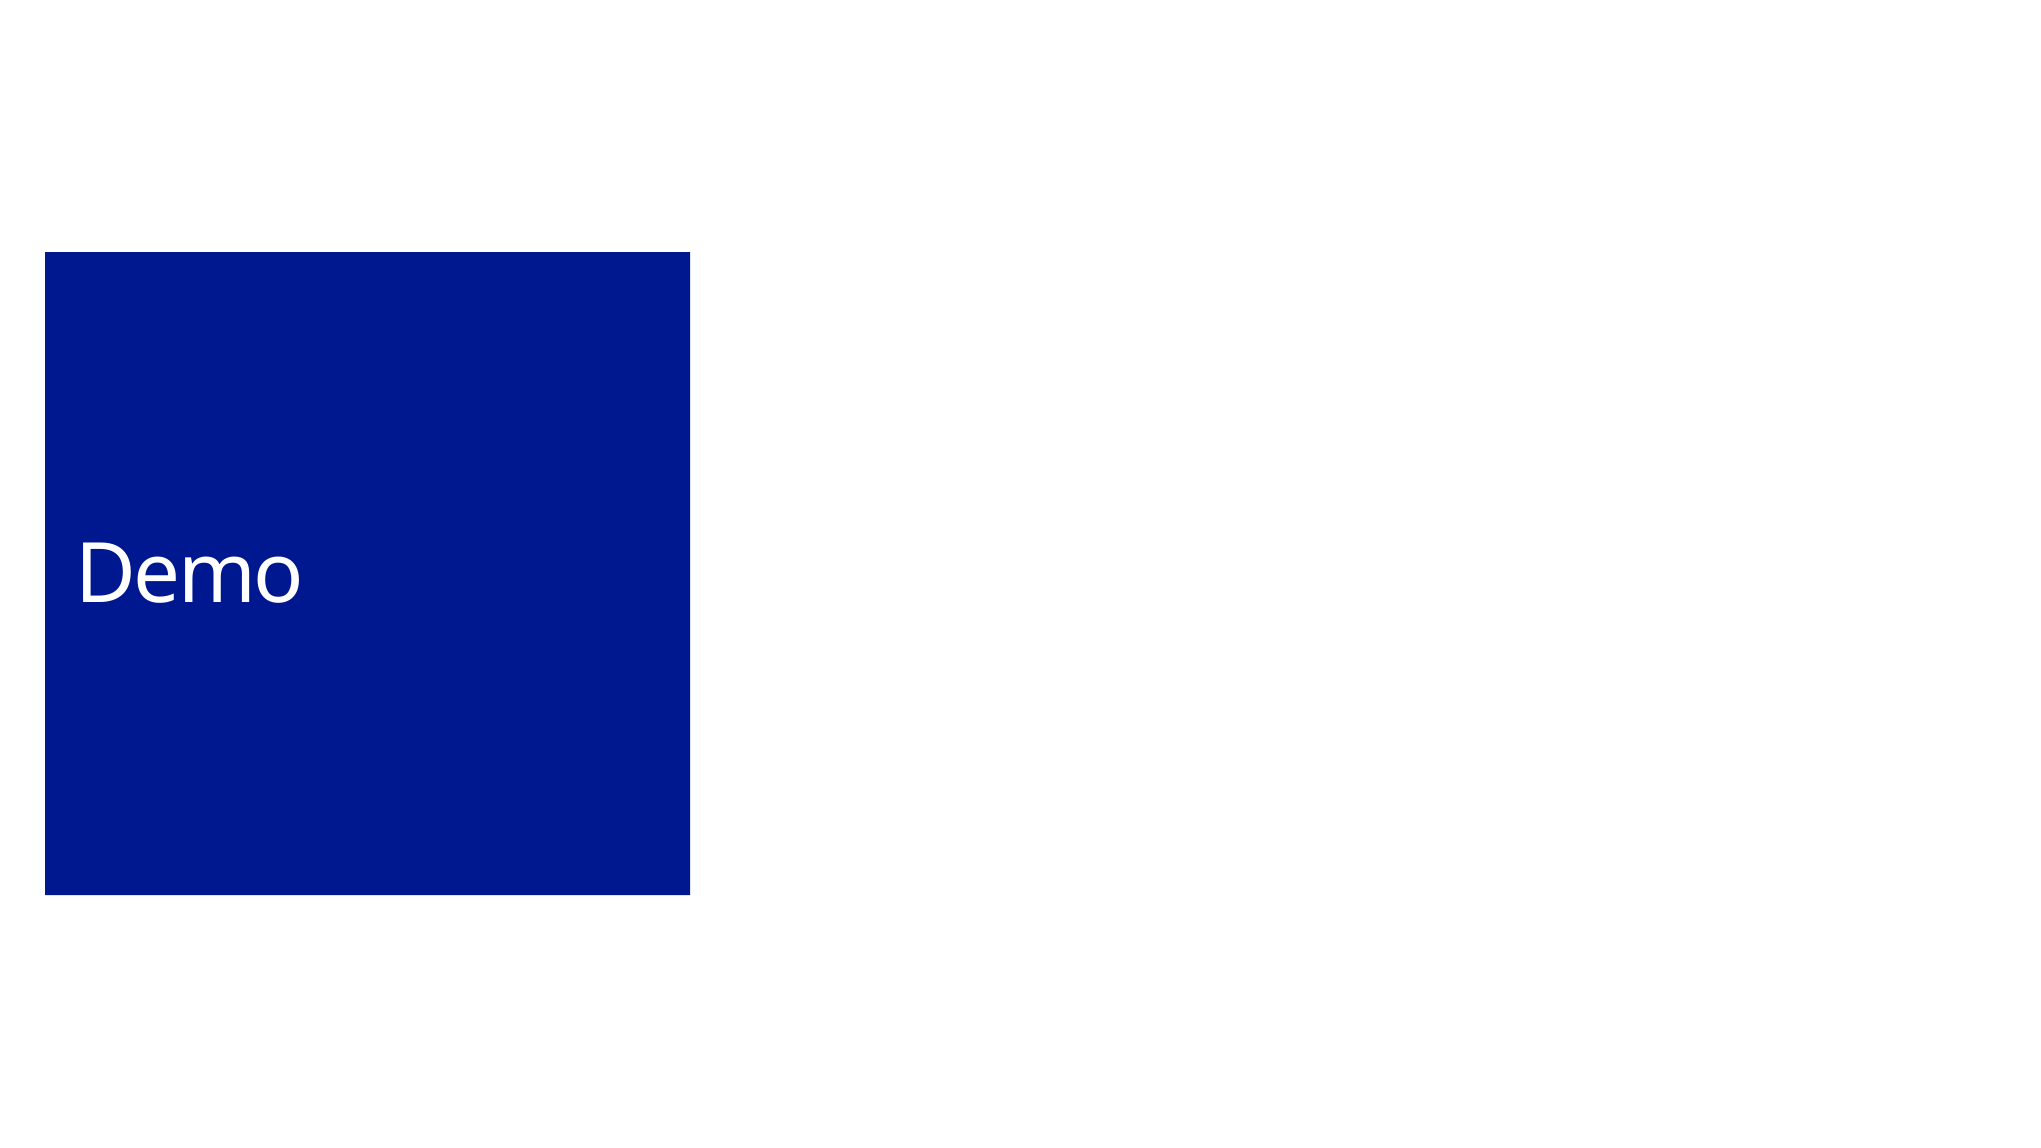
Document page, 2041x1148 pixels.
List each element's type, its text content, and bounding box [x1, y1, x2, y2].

title Demo [45, 252, 691, 896]
